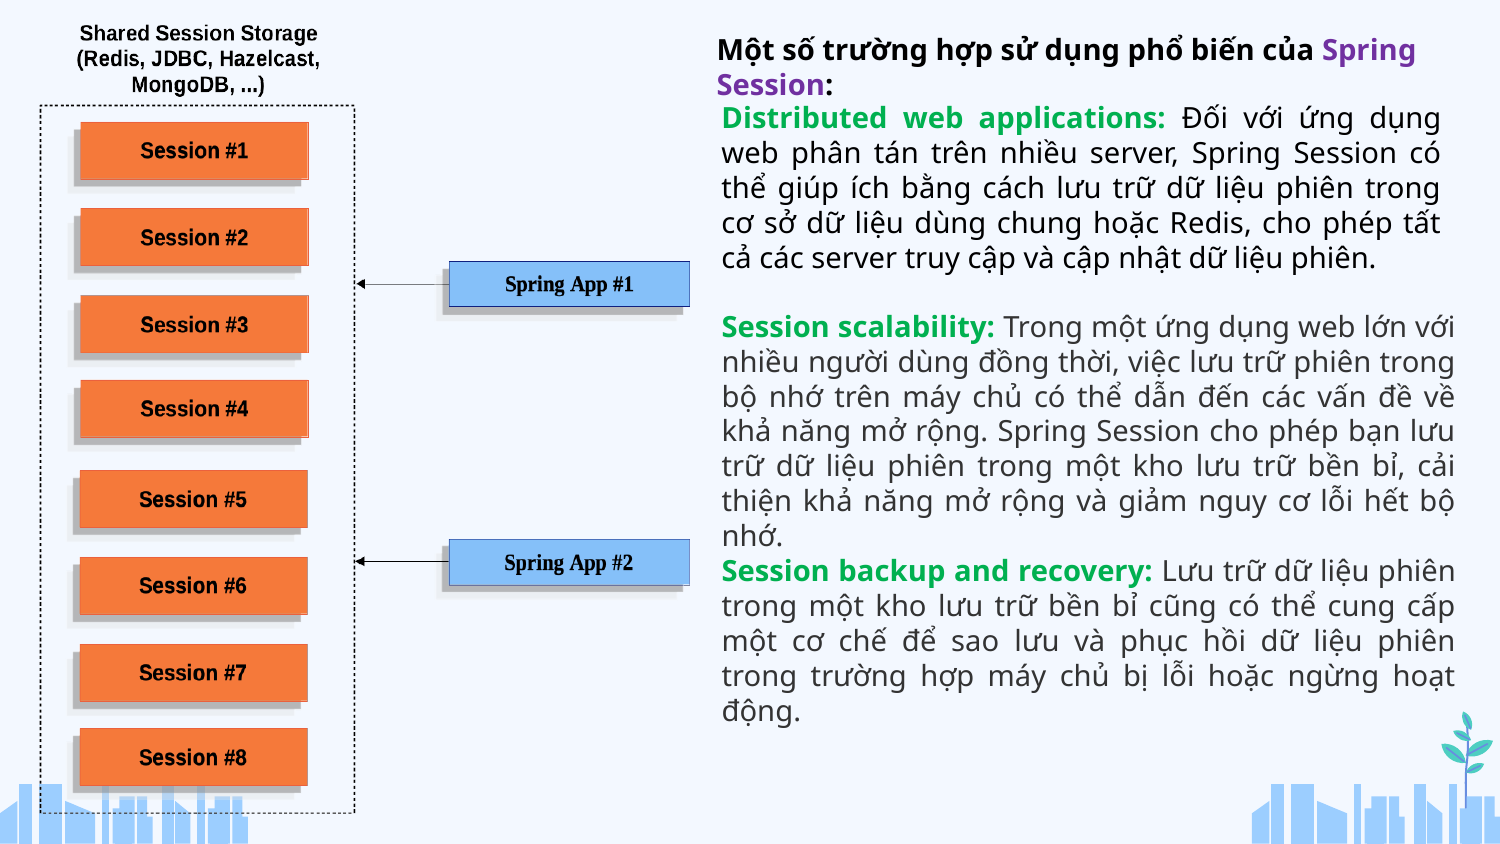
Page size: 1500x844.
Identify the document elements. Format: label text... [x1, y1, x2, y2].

text_box Session backup and recovery: Lưu trữ dữ liệu phiên trong một kho lưu trữ bền bỉ cũng có thể cung cấp một cơ chế để sao lưu và phục hồi dữ liệu phiên trong trường hợp máy chủ bị lỗi hoặc ngừng hoạt động. [706, 544, 1471, 735]
text_box Distributed web applications: Đối với ứng dụng web phân tán trên nhiều server, Spring Session có thể giúp ích bằng cách lưu trữ dữ liệu phiên trong cơ sở dữ liệu dùng chung hoặc Redis, cho phép tất cả các server truy cập và cập nhật dữ liệu phiên. [706, 91, 1457, 282]
picture [39, 15, 690, 815]
text_box Một số trường hợp sử dụng phổ biến của Spring Session: [701, 24, 1476, 109]
text_box Session scalability: Trong một ứng dụng web lớn với nhiều người dùng đồng thời, việc lưu trữ phiên trong bộ nhớ trên máy chủ có thể dẫn đến các vấn đề về khả năng mở rộng. Spring Session cho phép bạn lưu trữ dữ liệu phiên trong một kho lưu trữ bền bỉ, cải thiện khả năng mở rộng và giảm nguy cơ lỗi hết bộ nhớ. [706, 300, 1471, 544]
